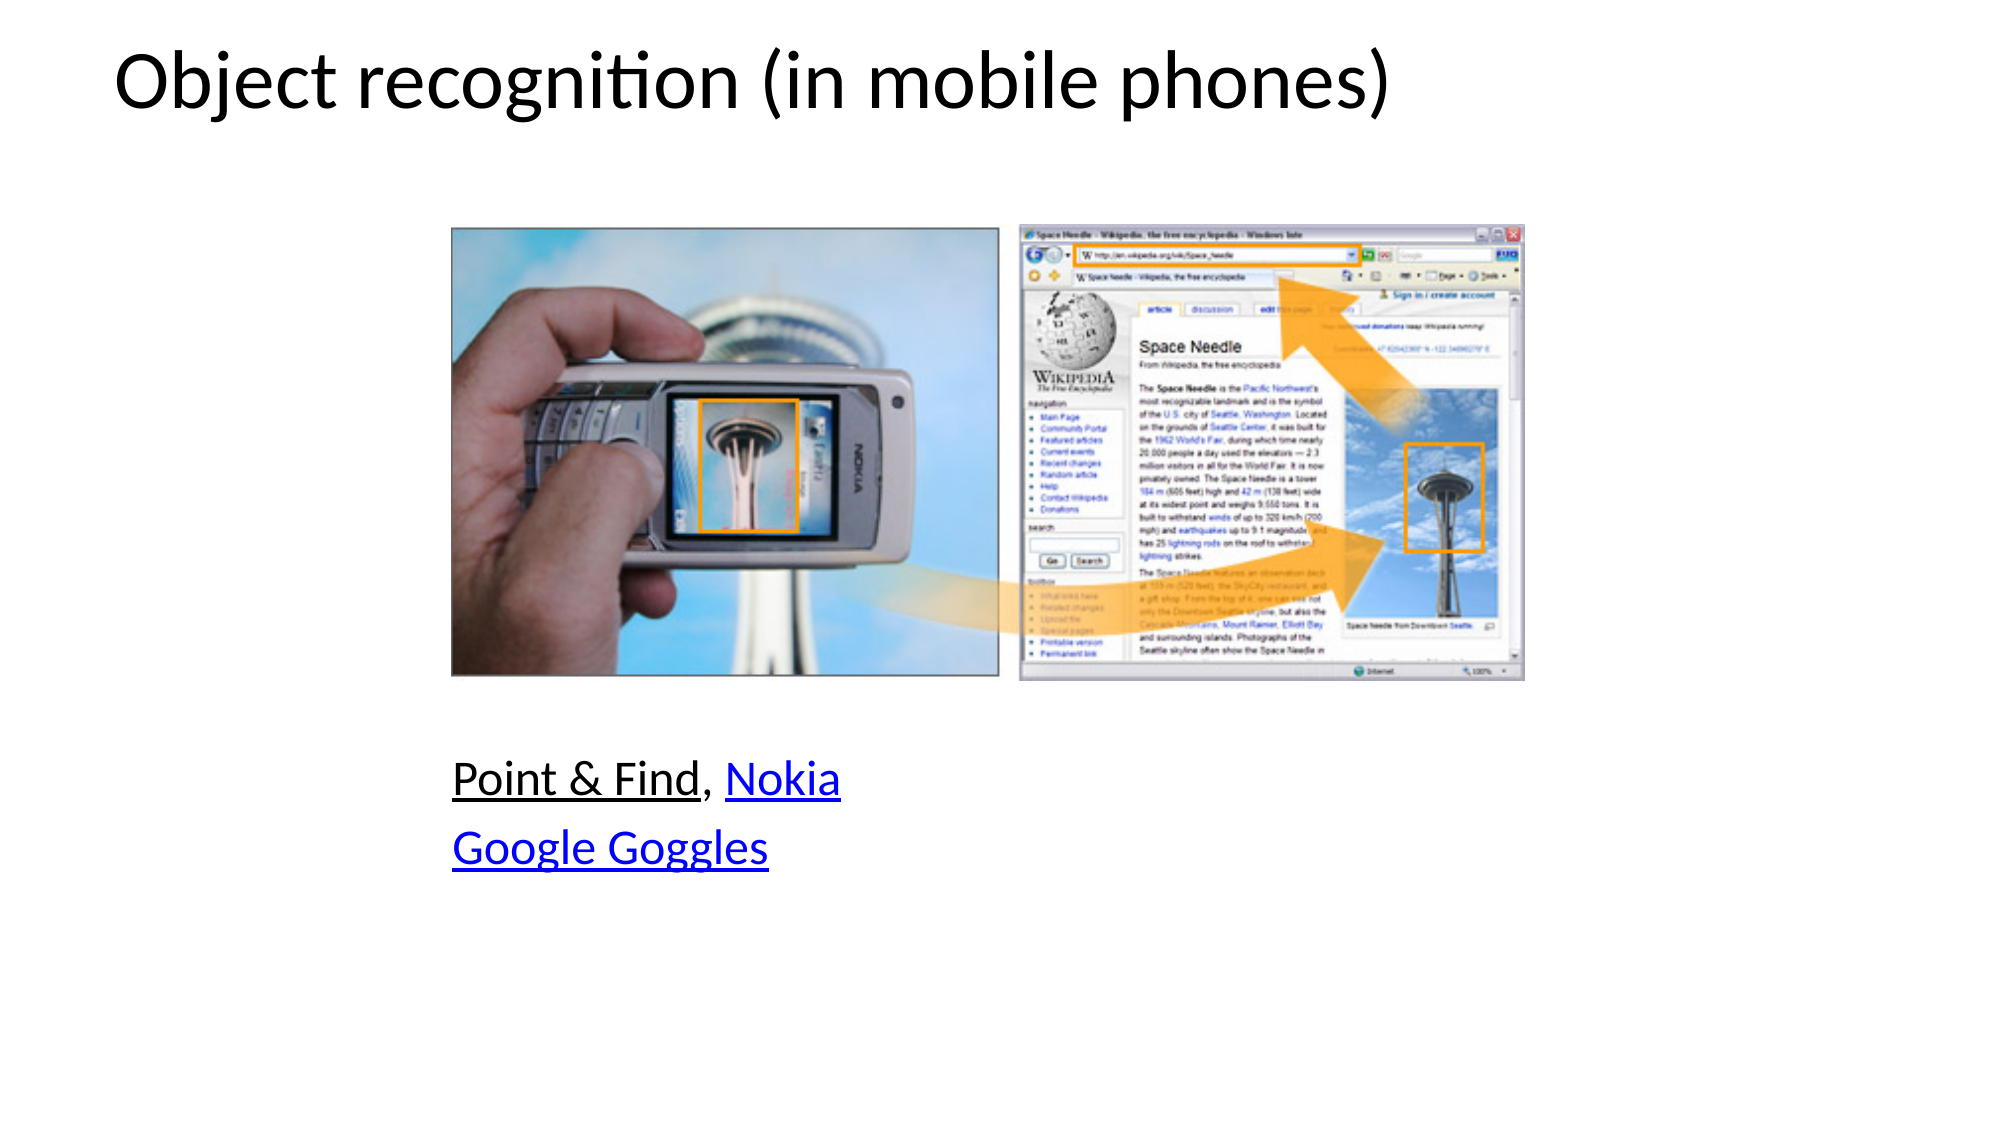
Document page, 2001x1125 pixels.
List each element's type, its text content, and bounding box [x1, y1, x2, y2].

list Point & Find, Nokia Google Goggles [362, 737, 1638, 1013]
picture [451, 224, 1526, 681]
title Object recognition (in mobile phones) [99, 0, 1900, 150]
